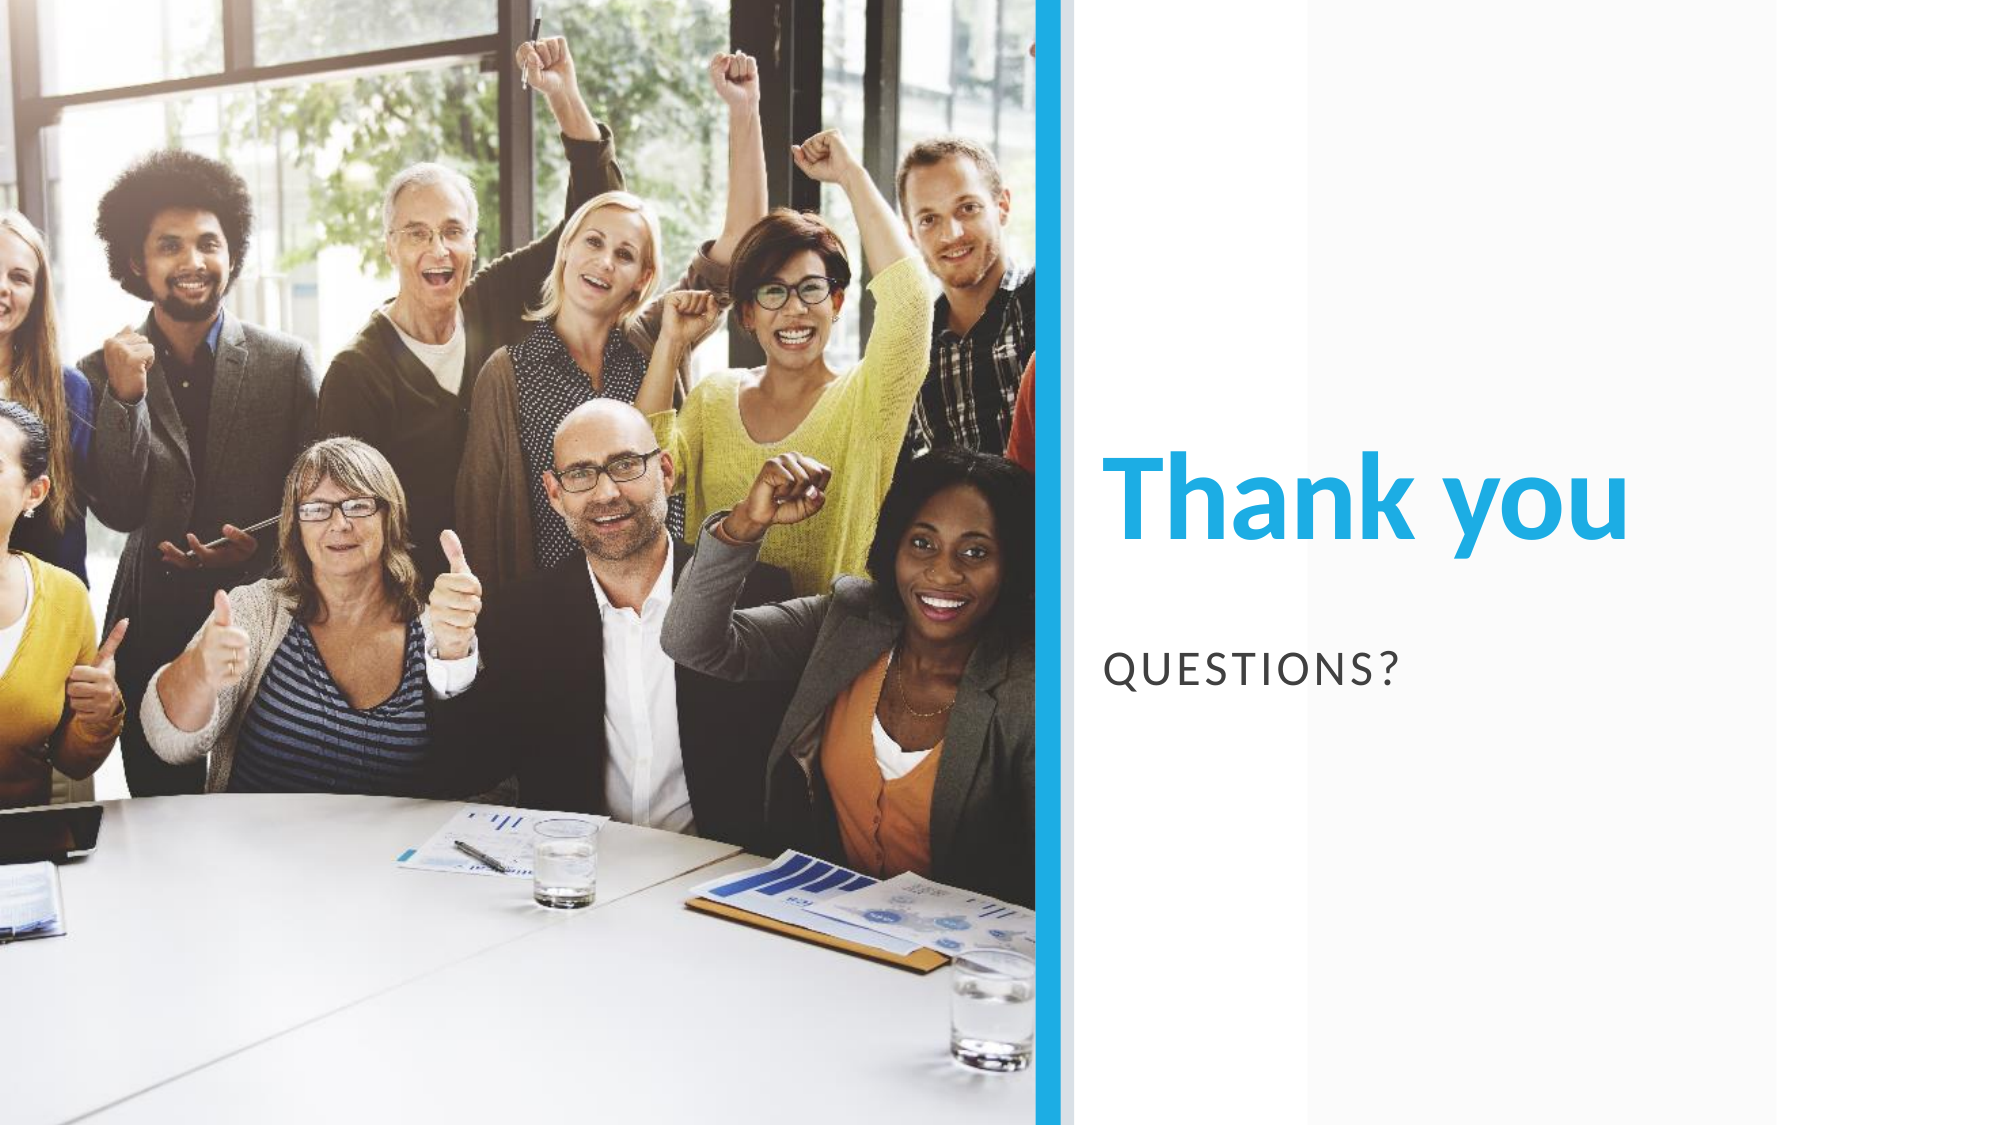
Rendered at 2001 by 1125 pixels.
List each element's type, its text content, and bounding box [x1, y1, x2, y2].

subtitle Questions? [1087, 627, 1830, 838]
picture [0, 0, 1036, 1125]
title Thank you [1087, 44, 1830, 574]
